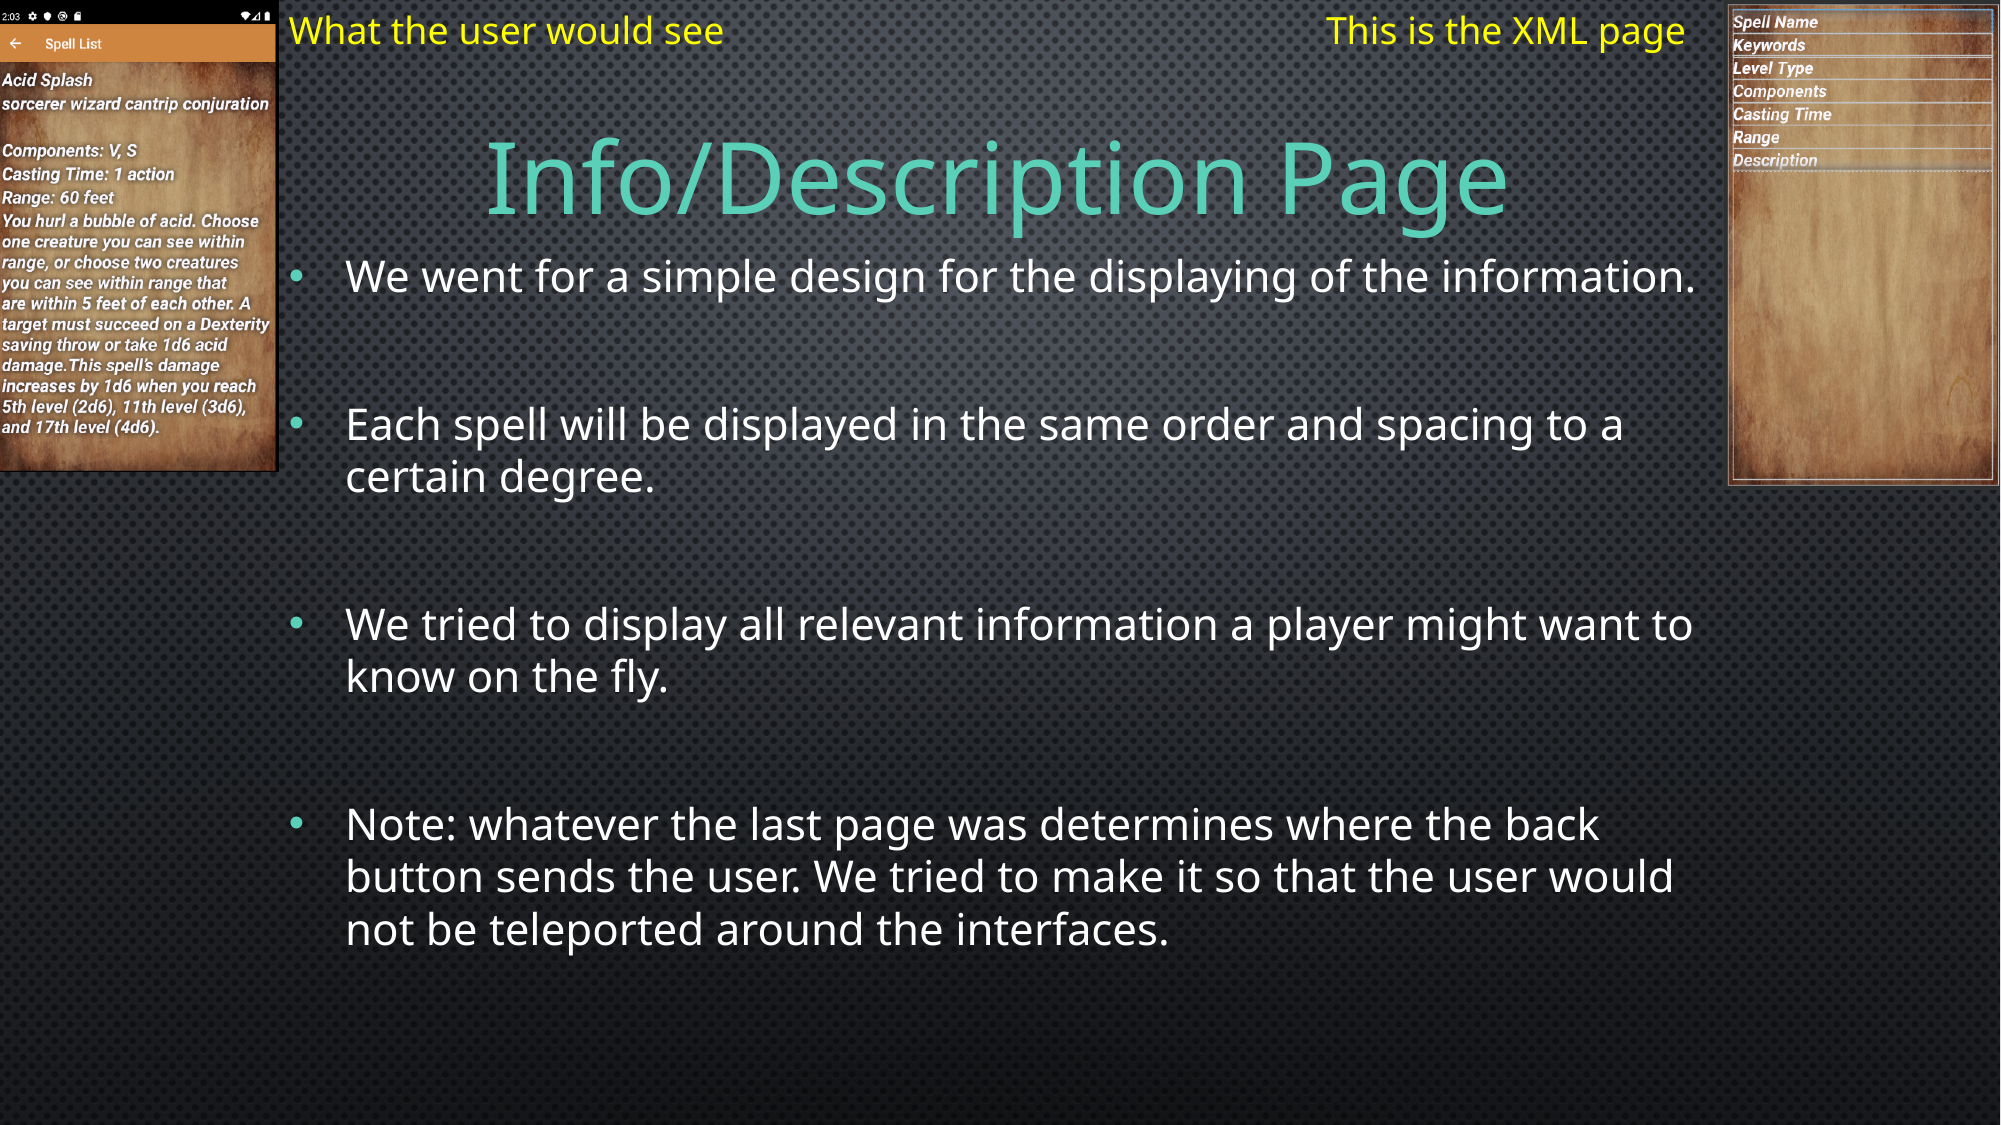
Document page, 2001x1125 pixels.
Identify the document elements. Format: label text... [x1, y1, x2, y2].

subtitle We went for a simple design for the displaying of the information. Each spell will be displayed in the same order and spacing to a certain degree. We tried to display all relevant information a player might want to know on the fly. Note: whatever the last page was determines where the back button sends the user. We tried to make it so that the user would not be teleported around the interfaces. [273, 241, 1713, 1125]
picture [0, 0, 279, 472]
text_box This is the XML page [1311, 0, 1713, 60]
title Info/Description Page [287, 99, 1711, 241]
picture [1724, 0, 2000, 491]
text_box What the user would see [279, 0, 795, 60]
